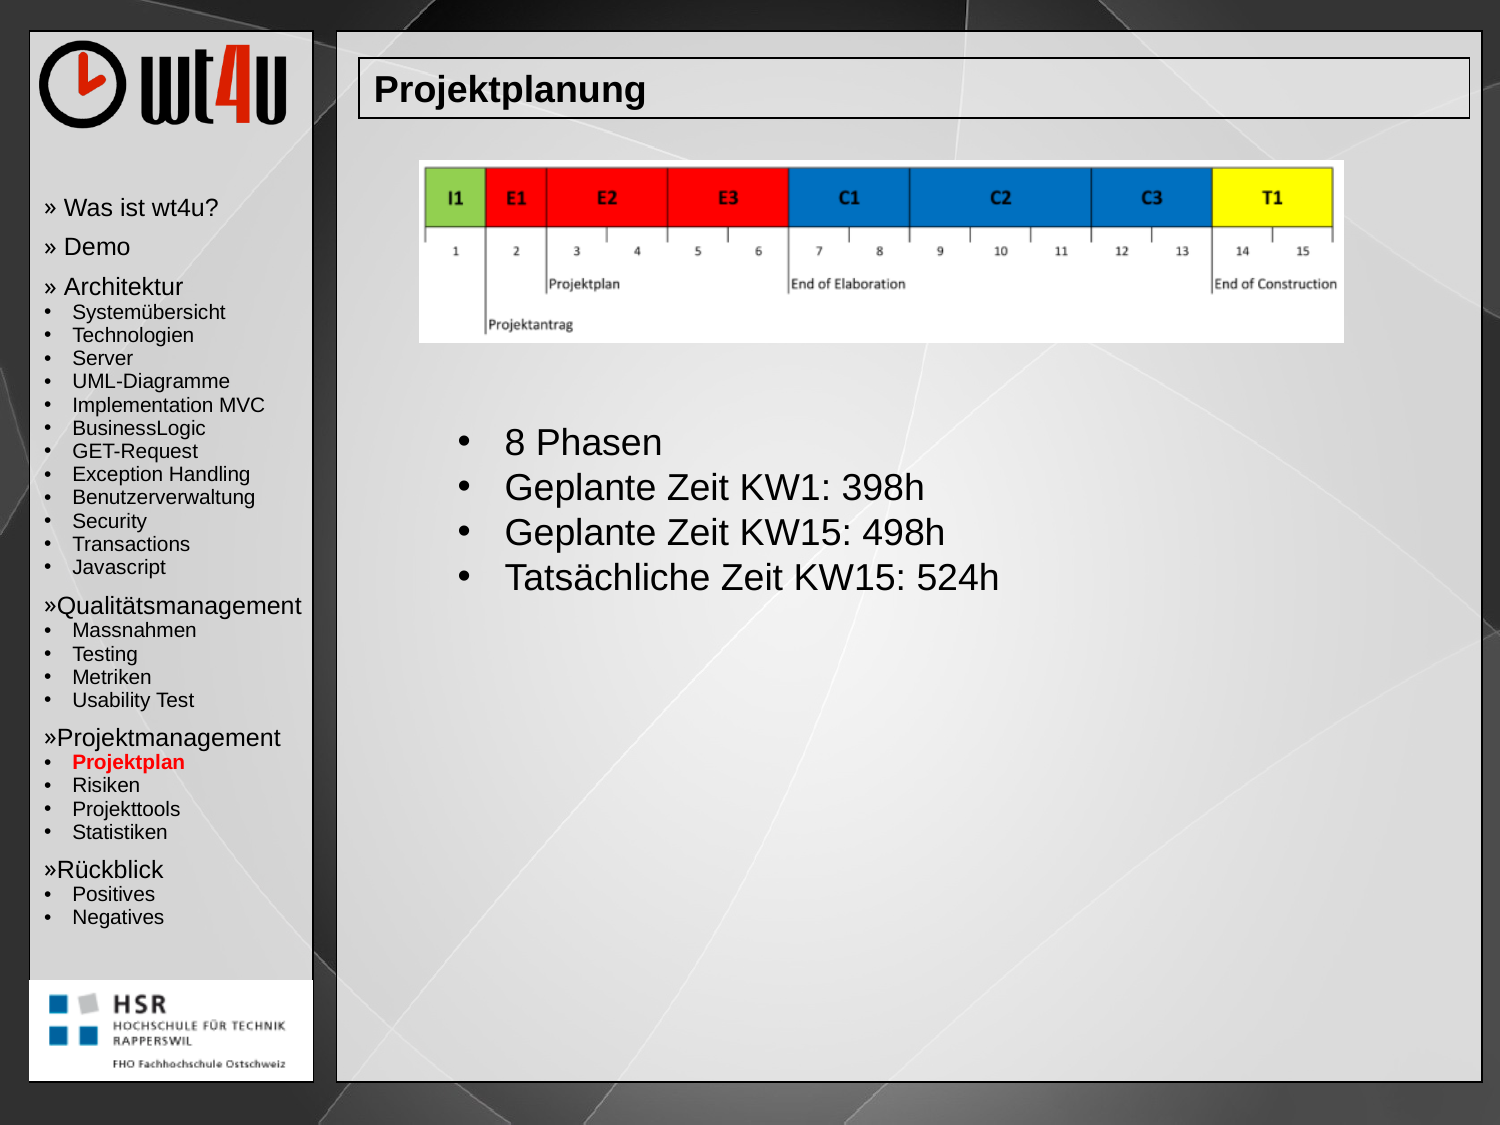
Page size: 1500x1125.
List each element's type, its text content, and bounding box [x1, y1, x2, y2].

text_box 8 Phasen Geplante Zeit KW1: 398h Geplante Zeit KW15: 498h Tatsächliche Zeit KW15: 524h [442, 410, 1117, 606]
text_box Was ist wt4u? Demo Architektur Systemübersicht Technologien Server UML-Diagramme Implementation MVC BusinessLogic GET-Request Exception Handling Benutzerverwaltung Security Transactions Javascript Qualitätsmanagement Massnahmen Testing Metriken Usability Test Projektmanagement Projektplan Risiken Projekttools Statistiken Rückblick Positives Negatives [29, 183, 325, 938]
text_box Projektplanung [359, 57, 1470, 119]
picture [0, 0, 1500, 1125]
text_box [336, 30, 1483, 1083]
